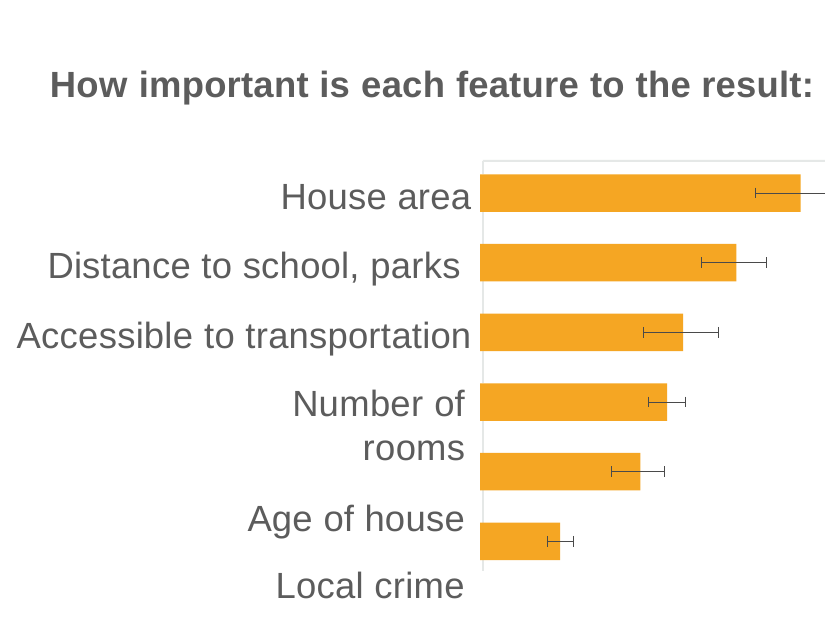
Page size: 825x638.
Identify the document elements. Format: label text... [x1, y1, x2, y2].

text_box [479, 313, 719, 352]
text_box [479, 243, 767, 282]
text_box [479, 159, 825, 212]
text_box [479, 522, 575, 561]
text_box How important is each feature to the result: House area Distance to school, parks Accessible to transportation Number of rooms Age of house Local crime rate [9, 58, 818, 638]
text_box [479, 452, 665, 491]
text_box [479, 383, 687, 422]
